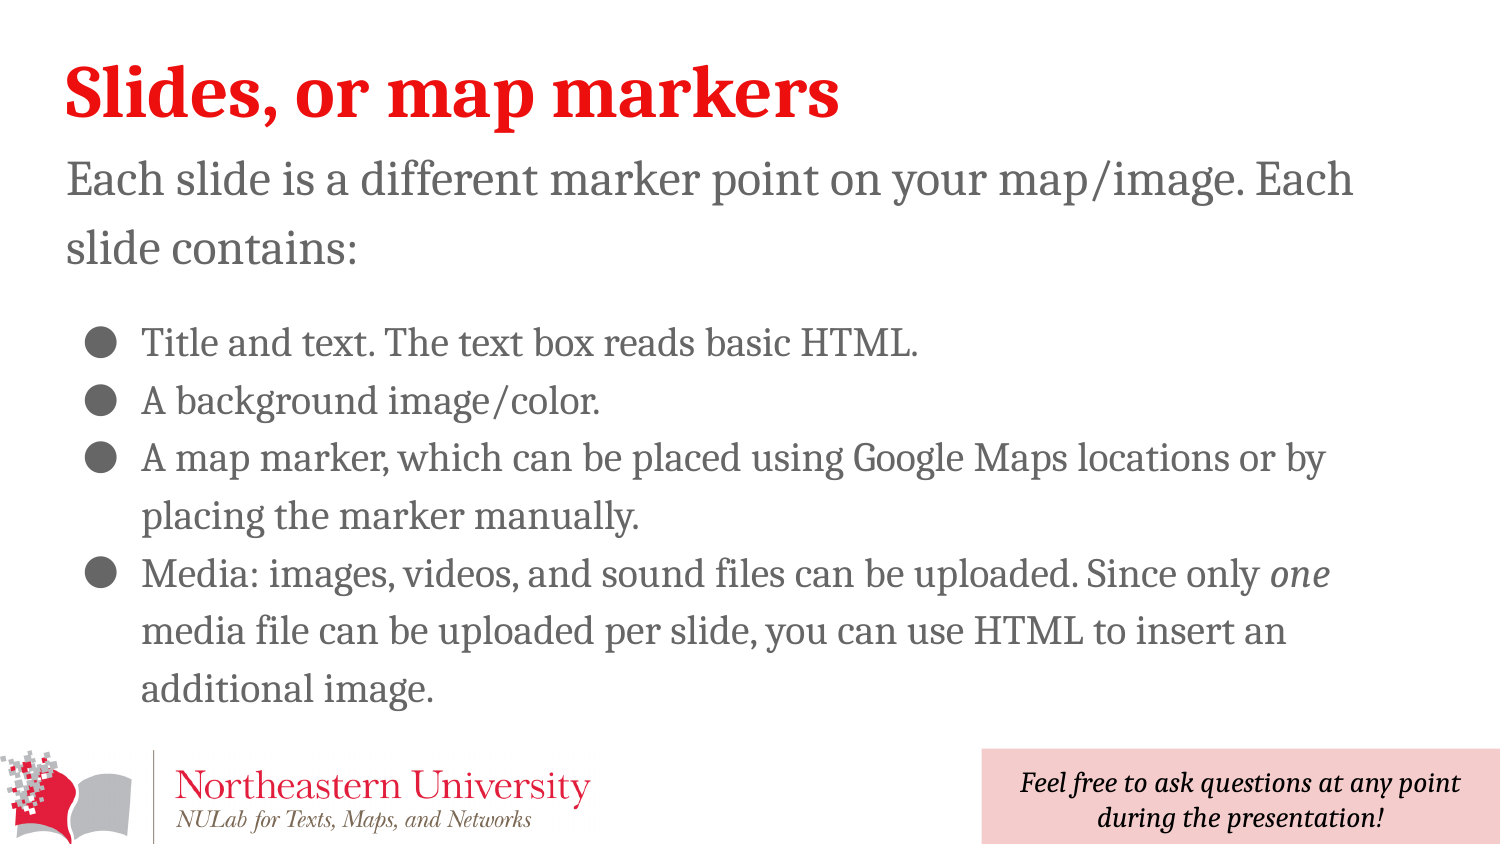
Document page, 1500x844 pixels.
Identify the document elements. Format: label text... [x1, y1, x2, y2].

title Slides, or map markers [51, 27, 1449, 121]
list Each slide is a different marker point on your map/image. Each slide contains: Title and text. The text box reads basic HTML. A background image/color. A map marker, which can be placed using Google Maps locations or by placing the marker manually. Media: images, videos, and sound files can be uploaded. Since only one media file can be uploaded per slide, you can use HTML to insert an additional image. [51, 121, 1449, 743]
picture [0, 750, 605, 844]
